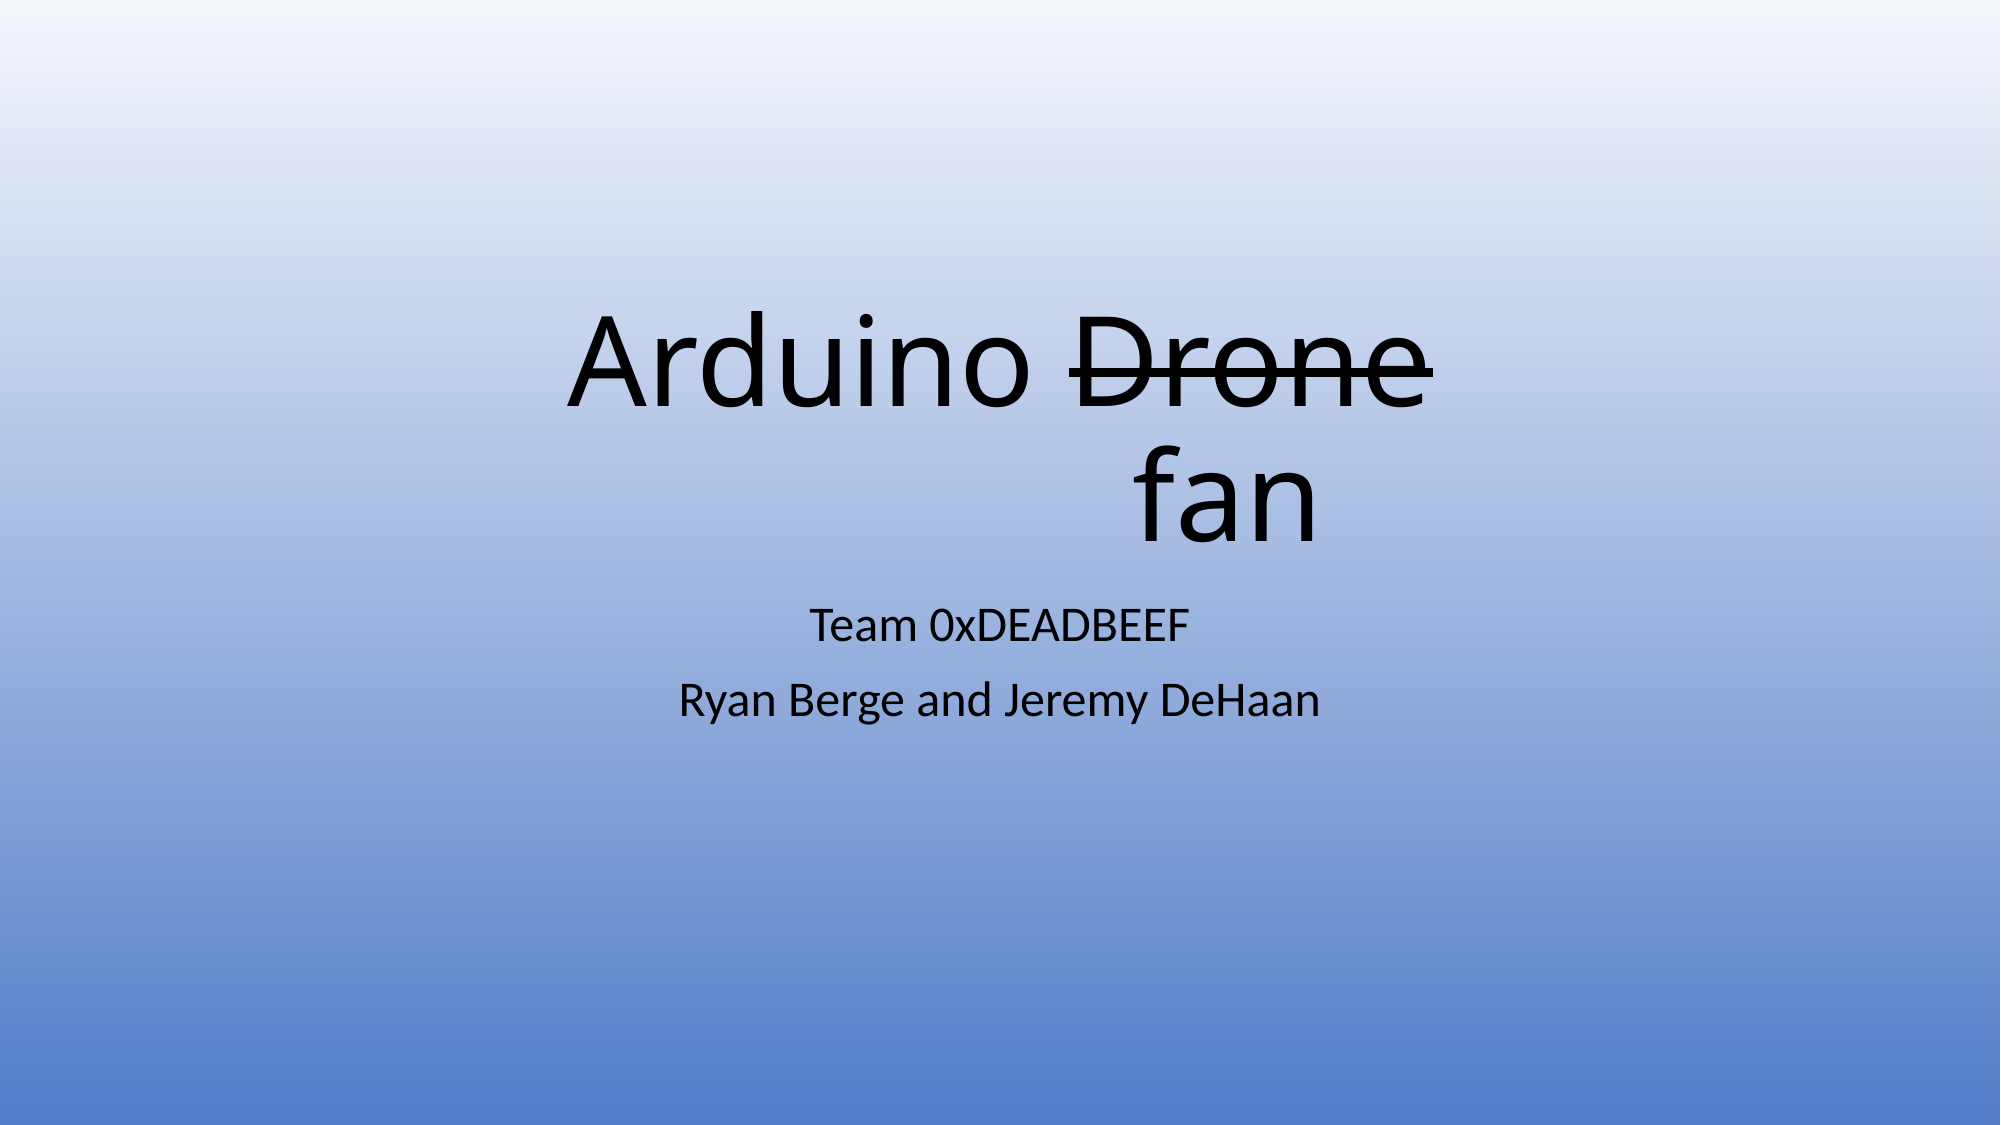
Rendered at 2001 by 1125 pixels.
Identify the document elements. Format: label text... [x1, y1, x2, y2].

title Arduino Drone fan [249, 184, 1750, 576]
subtitle Team 0xDEADBEEF Ryan Berge and Jeremy DeHaan [249, 590, 1750, 863]
